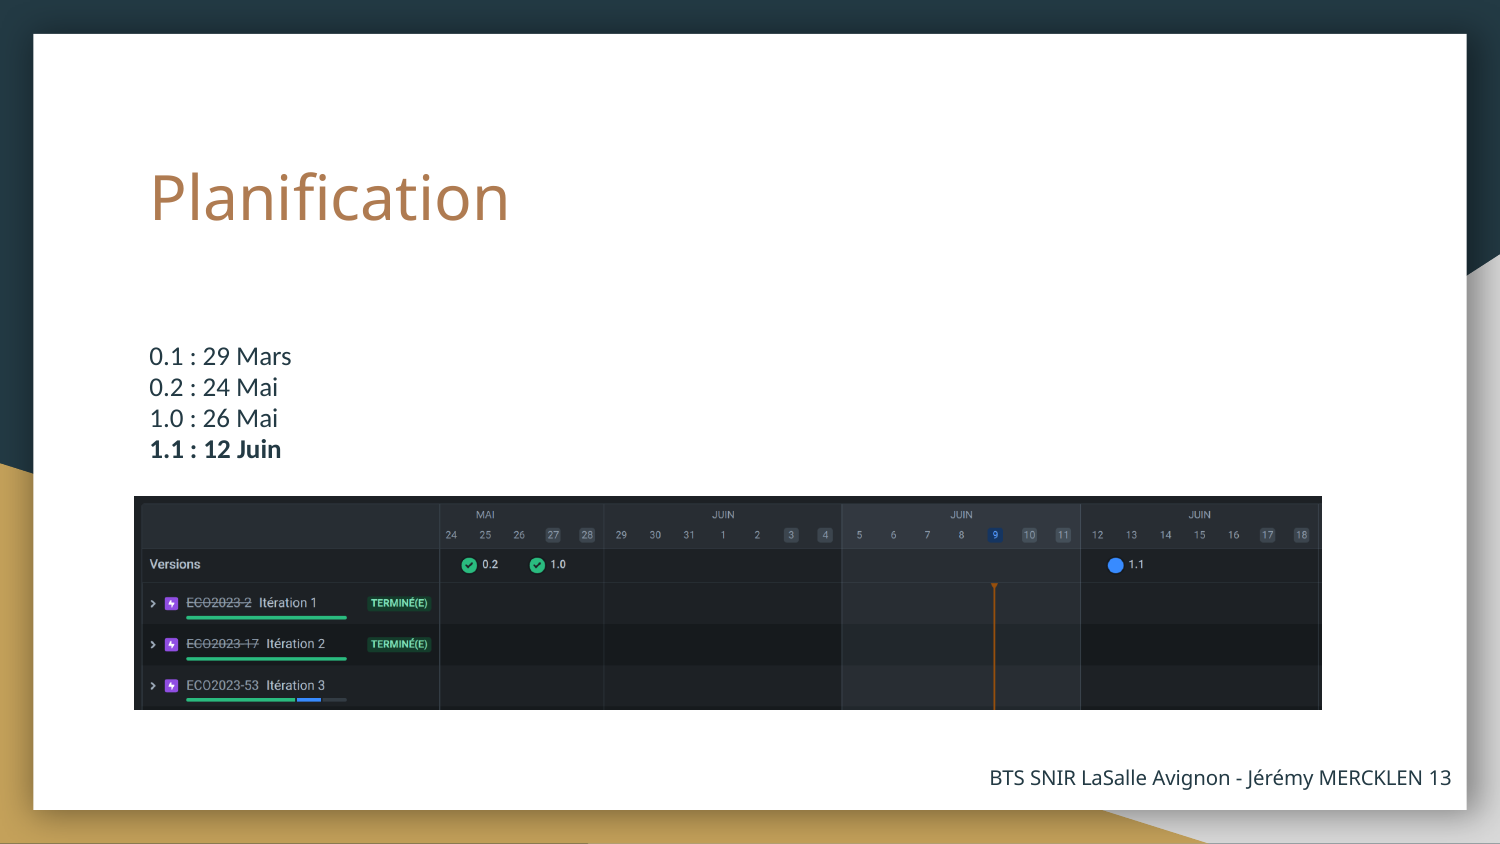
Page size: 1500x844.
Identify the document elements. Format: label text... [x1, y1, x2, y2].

list 0.1 : 29 Mars 0.2 : 24 Mai 1.0 : 26 Mai 1.1 : 12 Juin [134, 326, 1366, 729]
picture [134, 495, 1322, 710]
slide_number BTS SNIR LaSalle Avignon - Jérémy MERCKLEN ‹#› [974, 745, 1467, 810]
title Planification [134, 138, 1366, 296]
